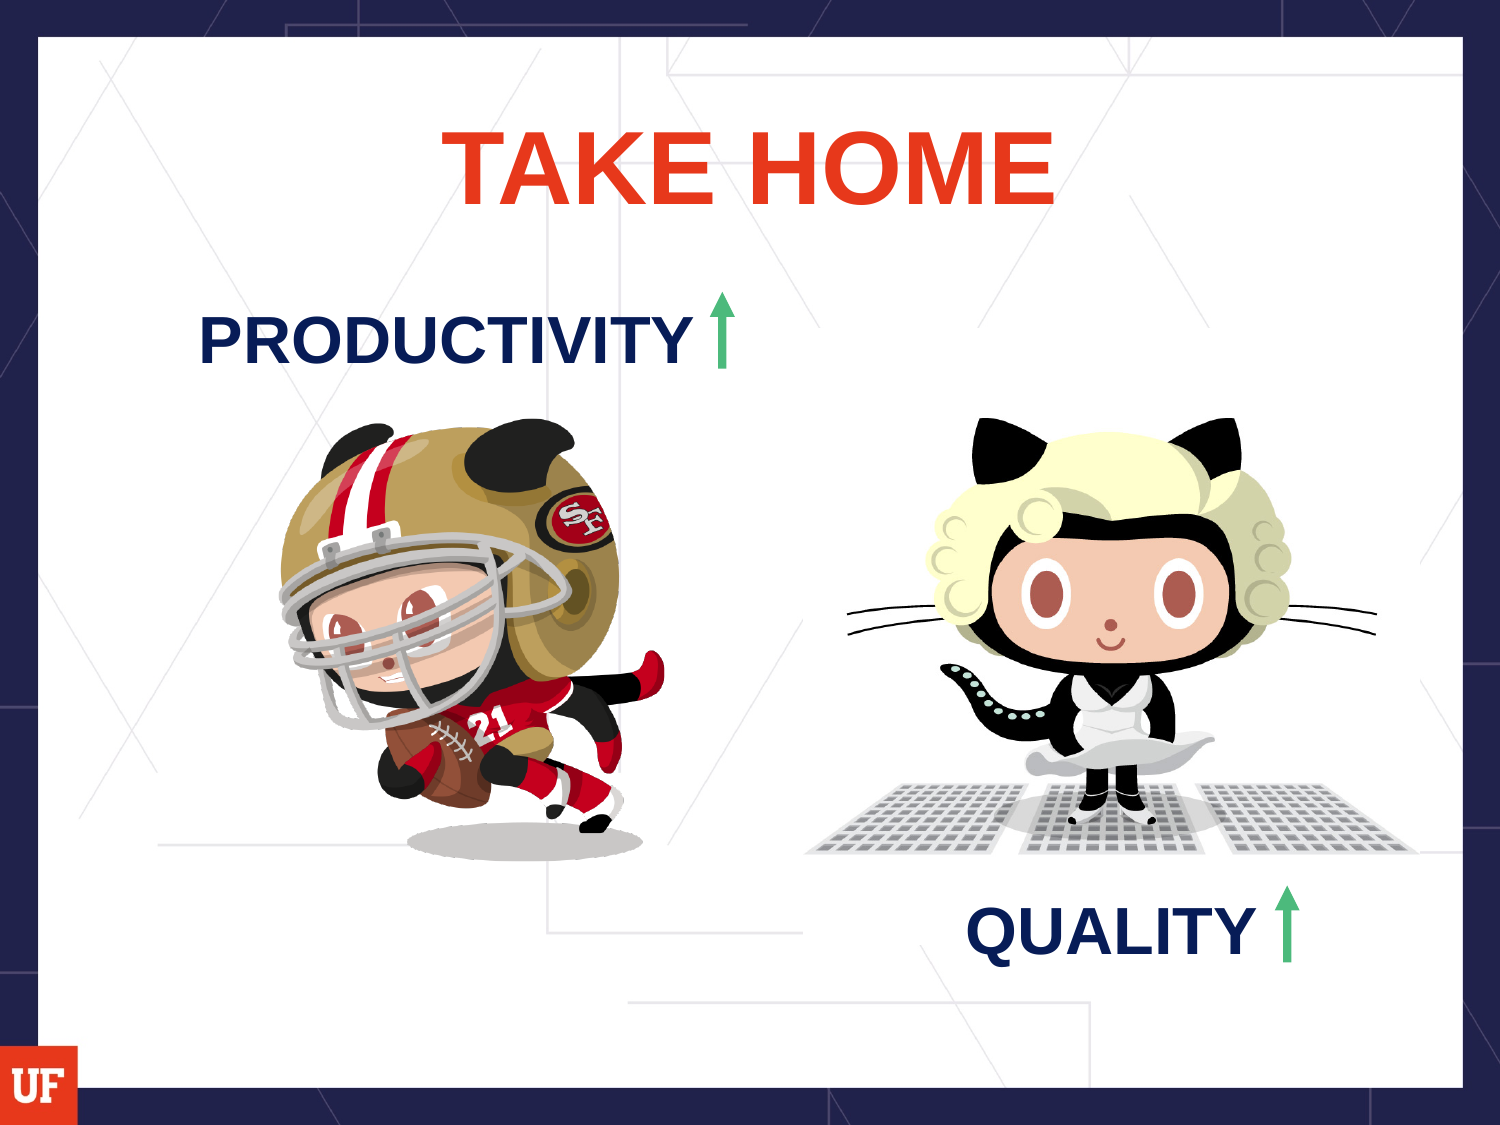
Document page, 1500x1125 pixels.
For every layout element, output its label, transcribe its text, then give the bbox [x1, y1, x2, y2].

text_box TAKE HOME [62, 62, 1438, 263]
title PRODUCTIVITY [20, 237, 875, 438]
picture [0, 0, 1500, 1125]
text_box QUALITY [684, 828, 1500, 1029]
